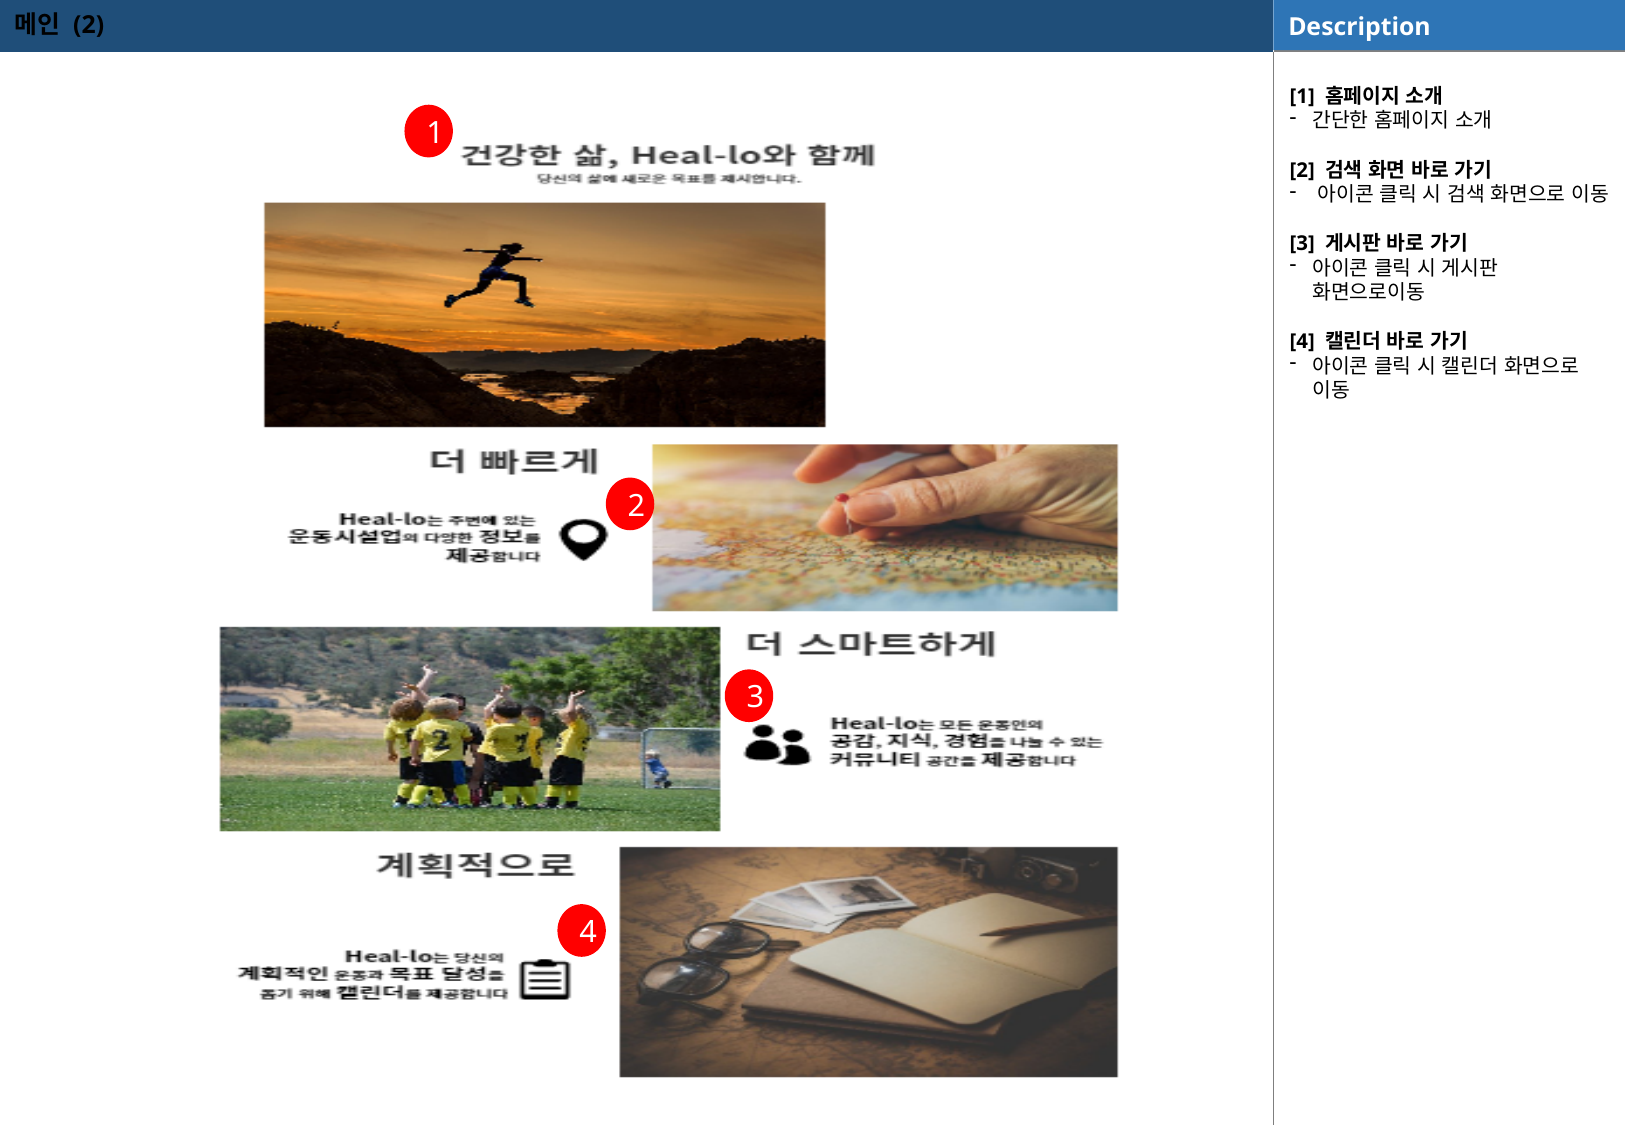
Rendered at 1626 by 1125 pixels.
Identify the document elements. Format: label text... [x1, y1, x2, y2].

picture [202, 131, 1137, 1086]
list 메인 (2) [0, 0, 1238, 52]
text_box 1 [403, 103, 454, 131]
text_box [1] 홈페이지 소개 간단한 홈페이지 소개 [2] 검색 화면 바로 가기 아이콘 클릭 시 검색 화면으로 이동 [3] 게시판 바로 가기 아이콘 클릭 시 게시판 화면으로이동 [4] 캘린더 바로 가기 아이콘 클릭 시 캘린더 화면으로 이동 [1274, 51, 1625, 924]
